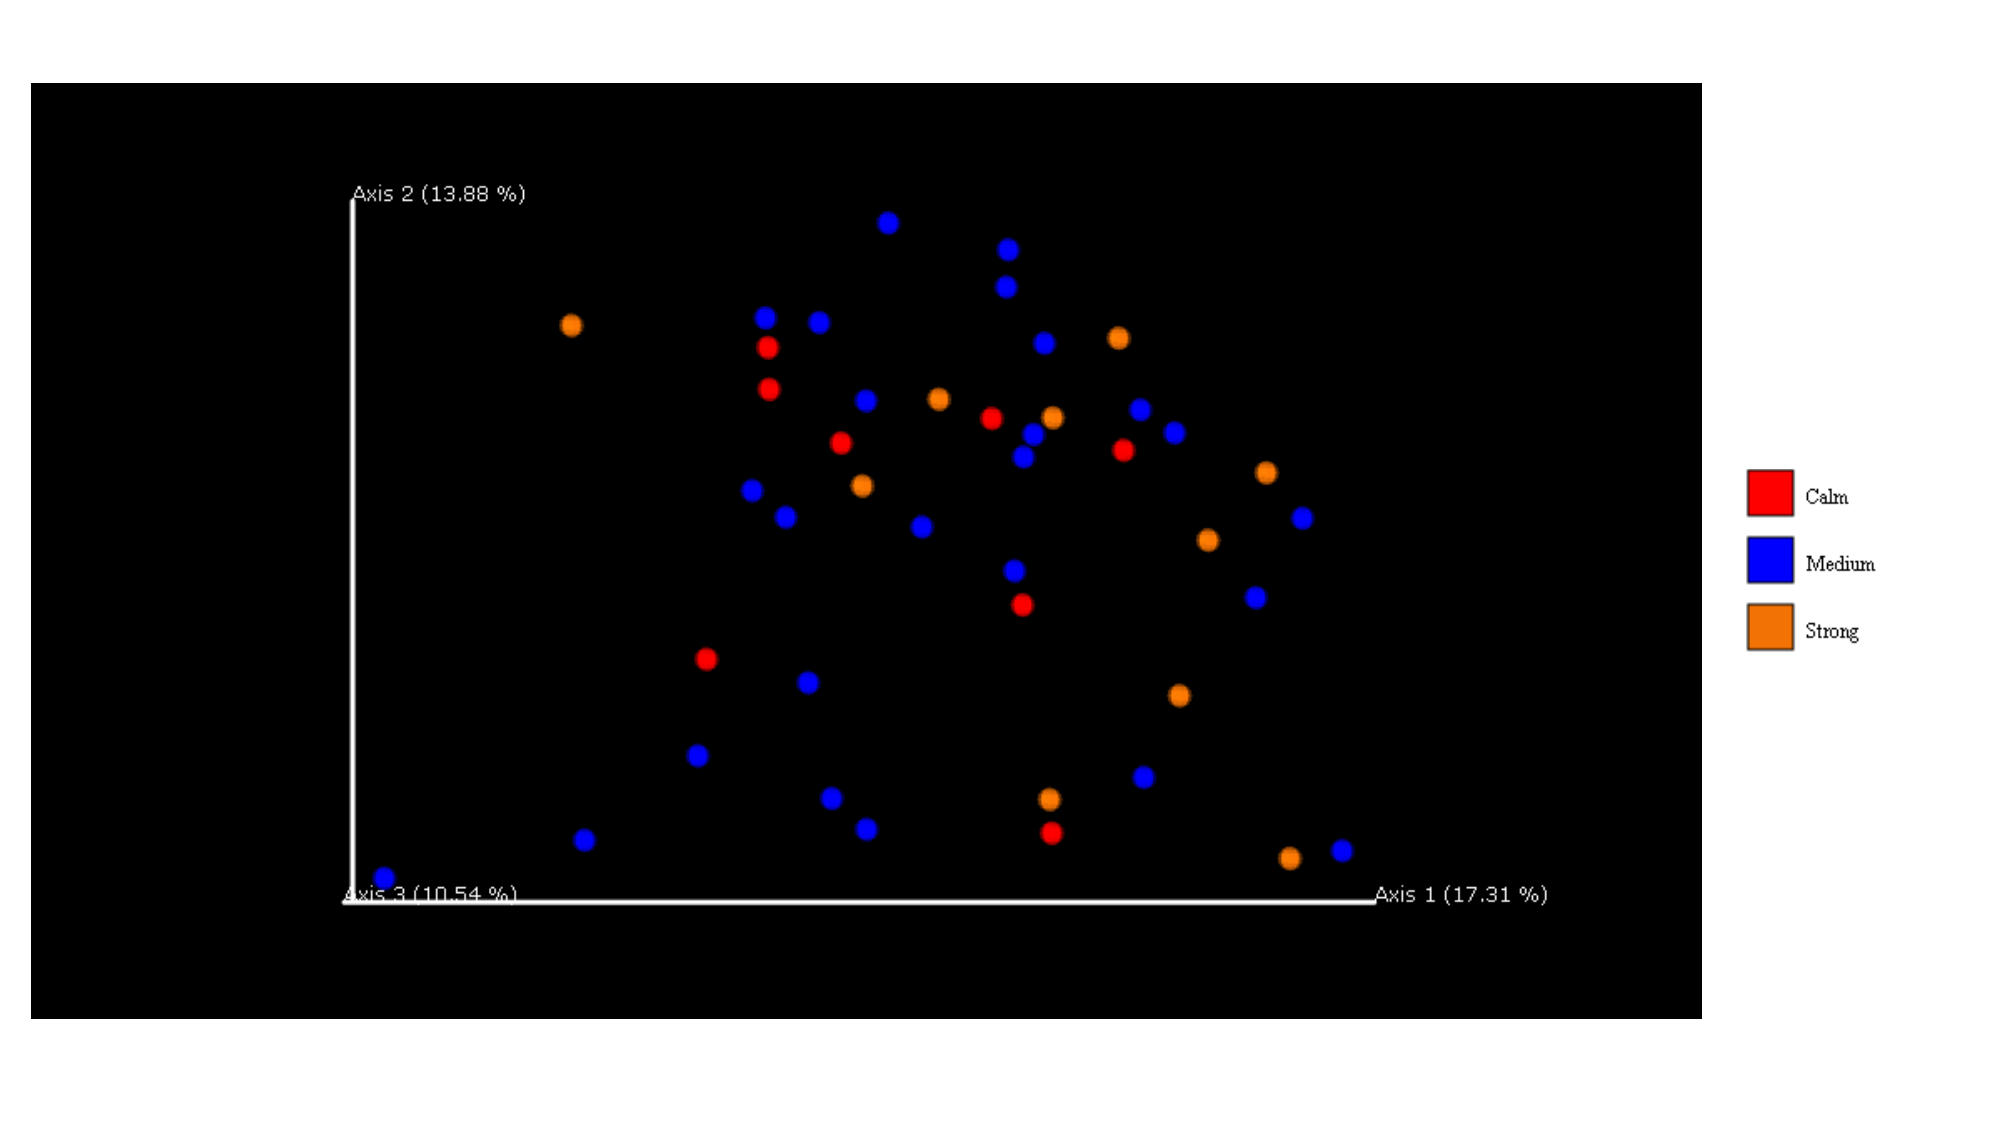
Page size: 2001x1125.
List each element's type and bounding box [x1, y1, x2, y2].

picture [1740, 469, 1981, 656]
picture [31, 83, 1702, 1019]
